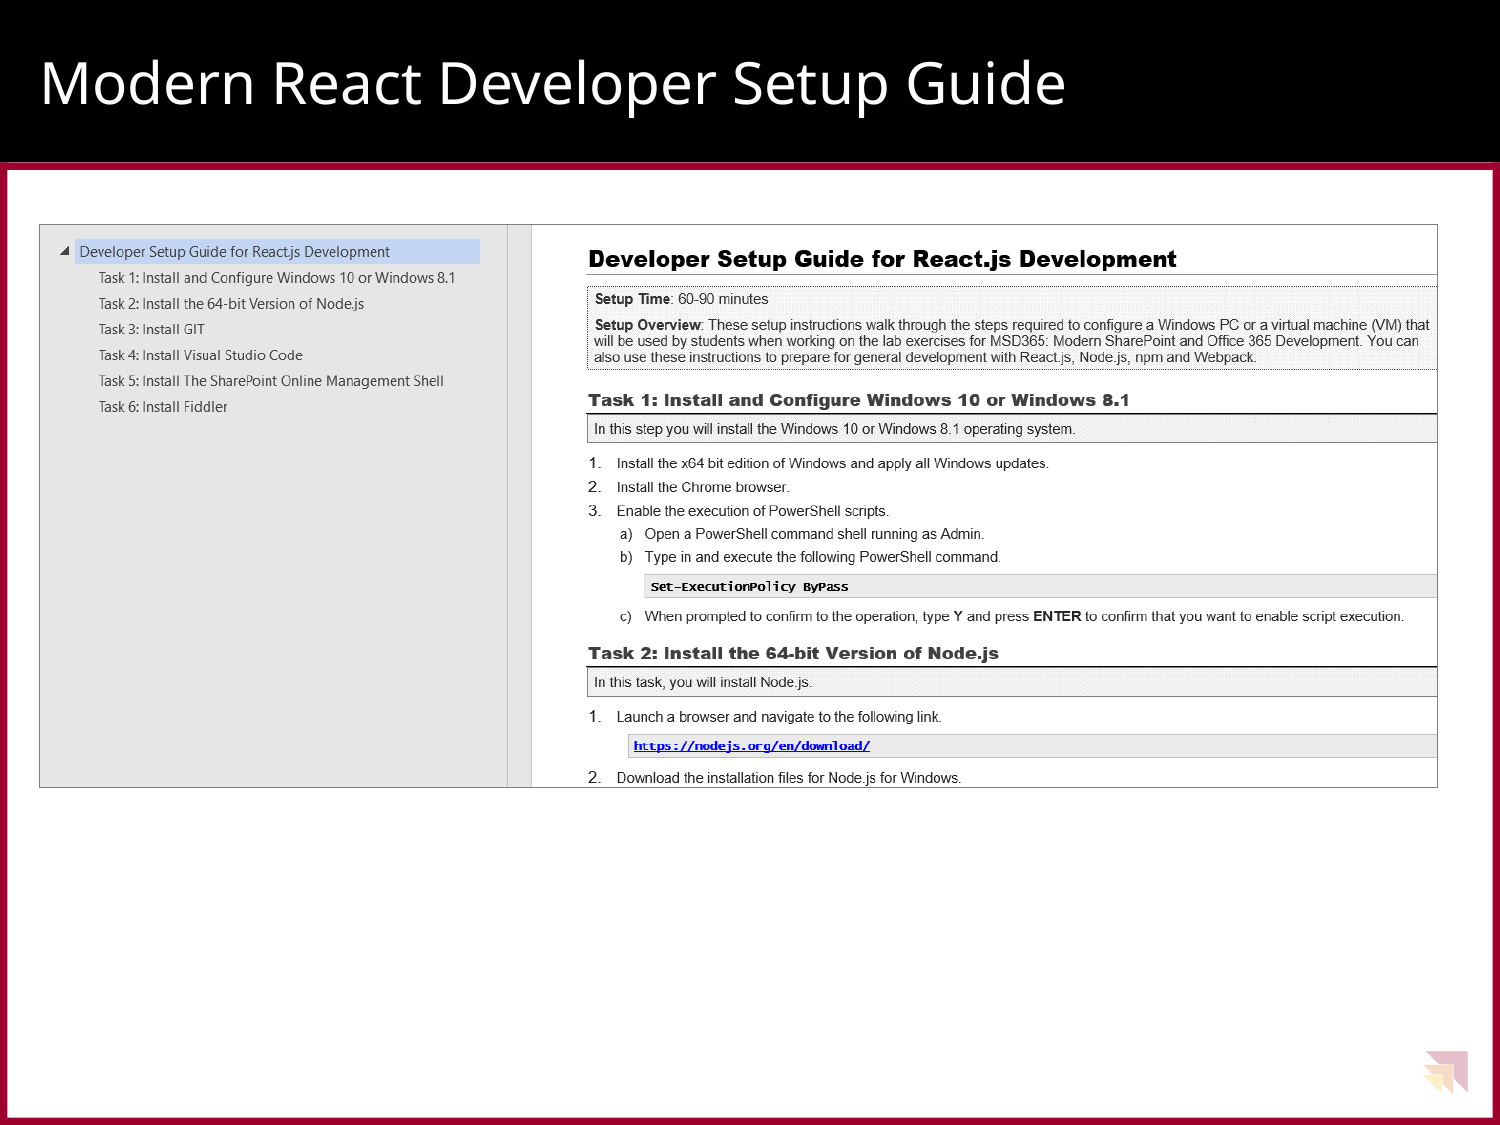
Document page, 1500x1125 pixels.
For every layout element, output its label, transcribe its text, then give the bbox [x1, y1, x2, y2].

picture [39, 224, 1438, 788]
title Modern React Developer Setup Guide [24, 12, 1438, 150]
